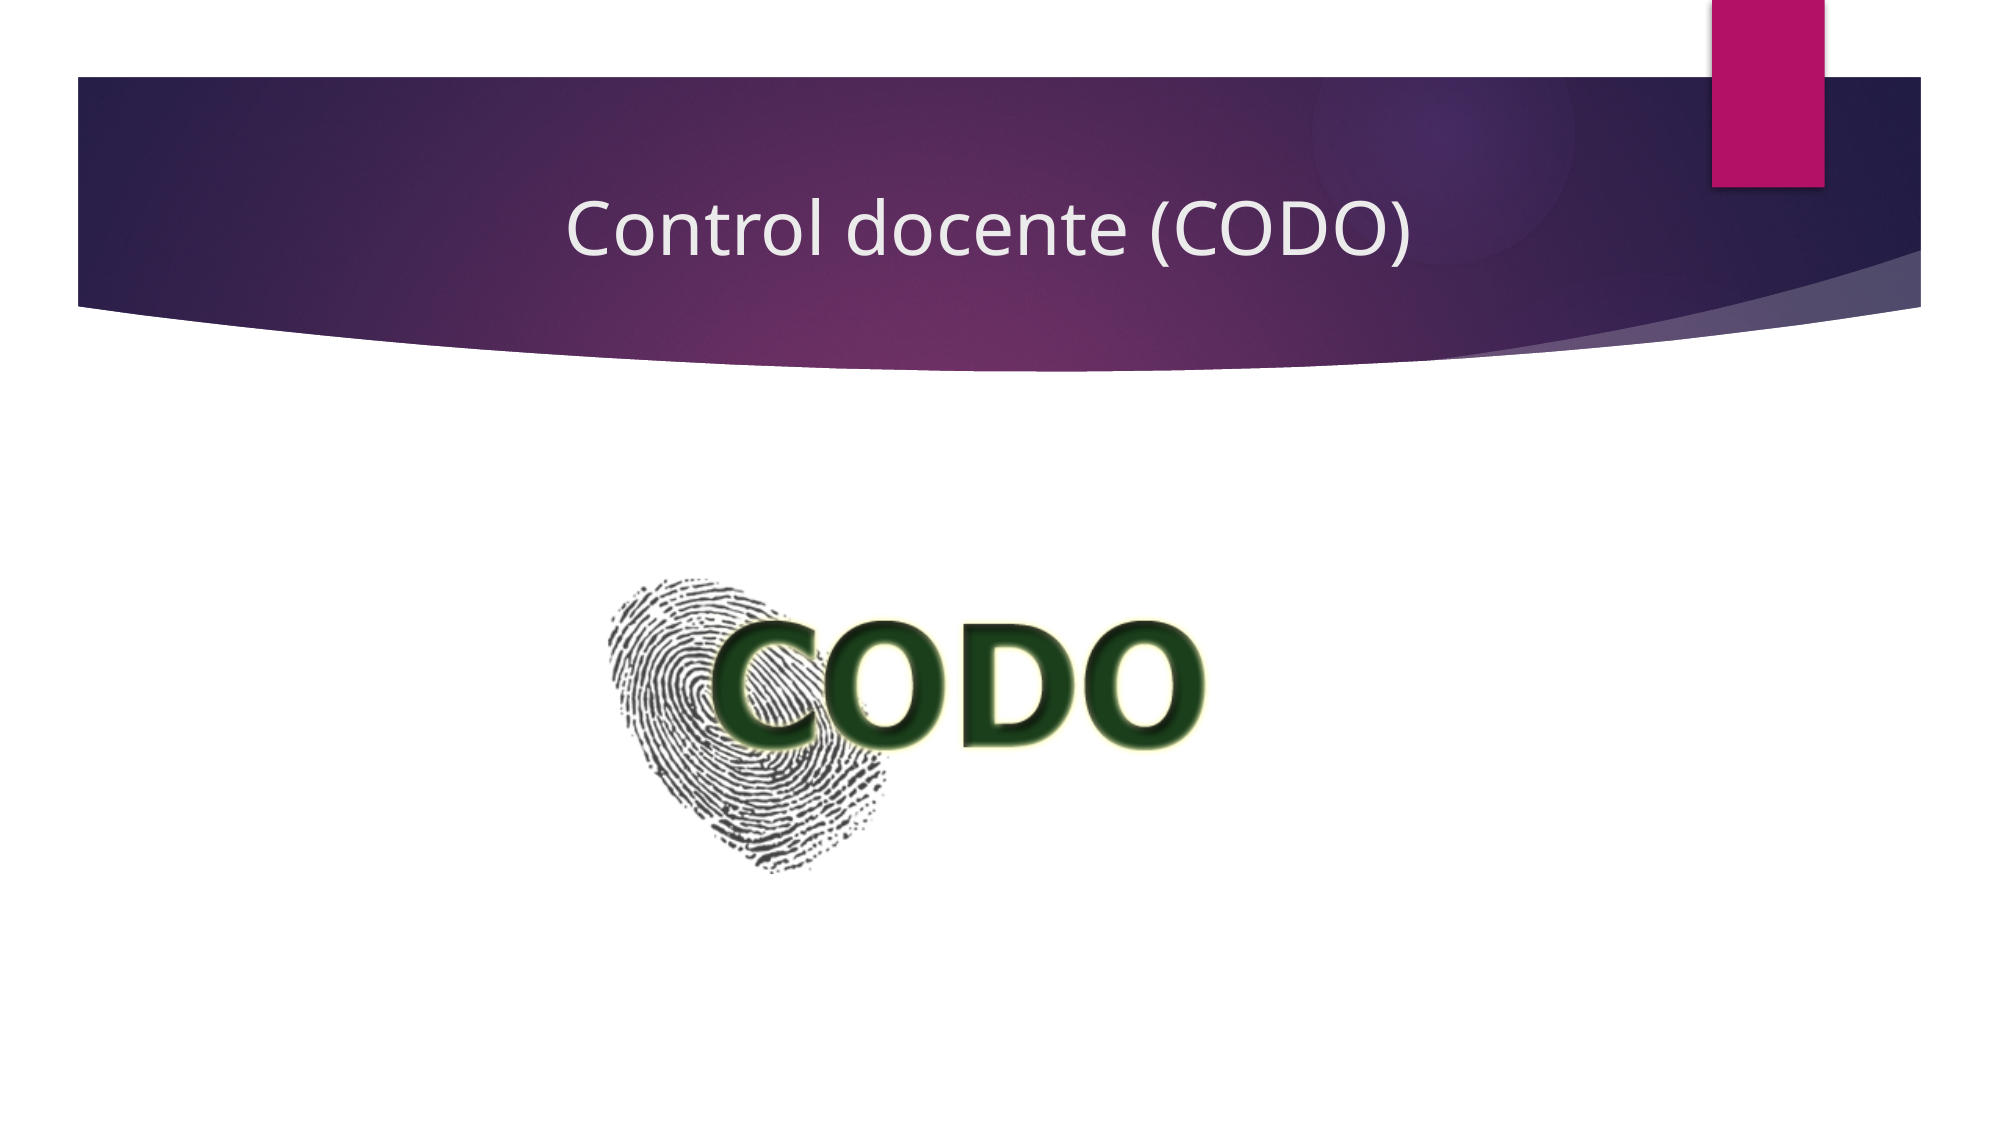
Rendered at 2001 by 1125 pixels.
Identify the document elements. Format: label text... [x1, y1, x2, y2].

title Control docente (CODO) [270, 212, 1708, 329]
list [558, 441, 1269, 974]
